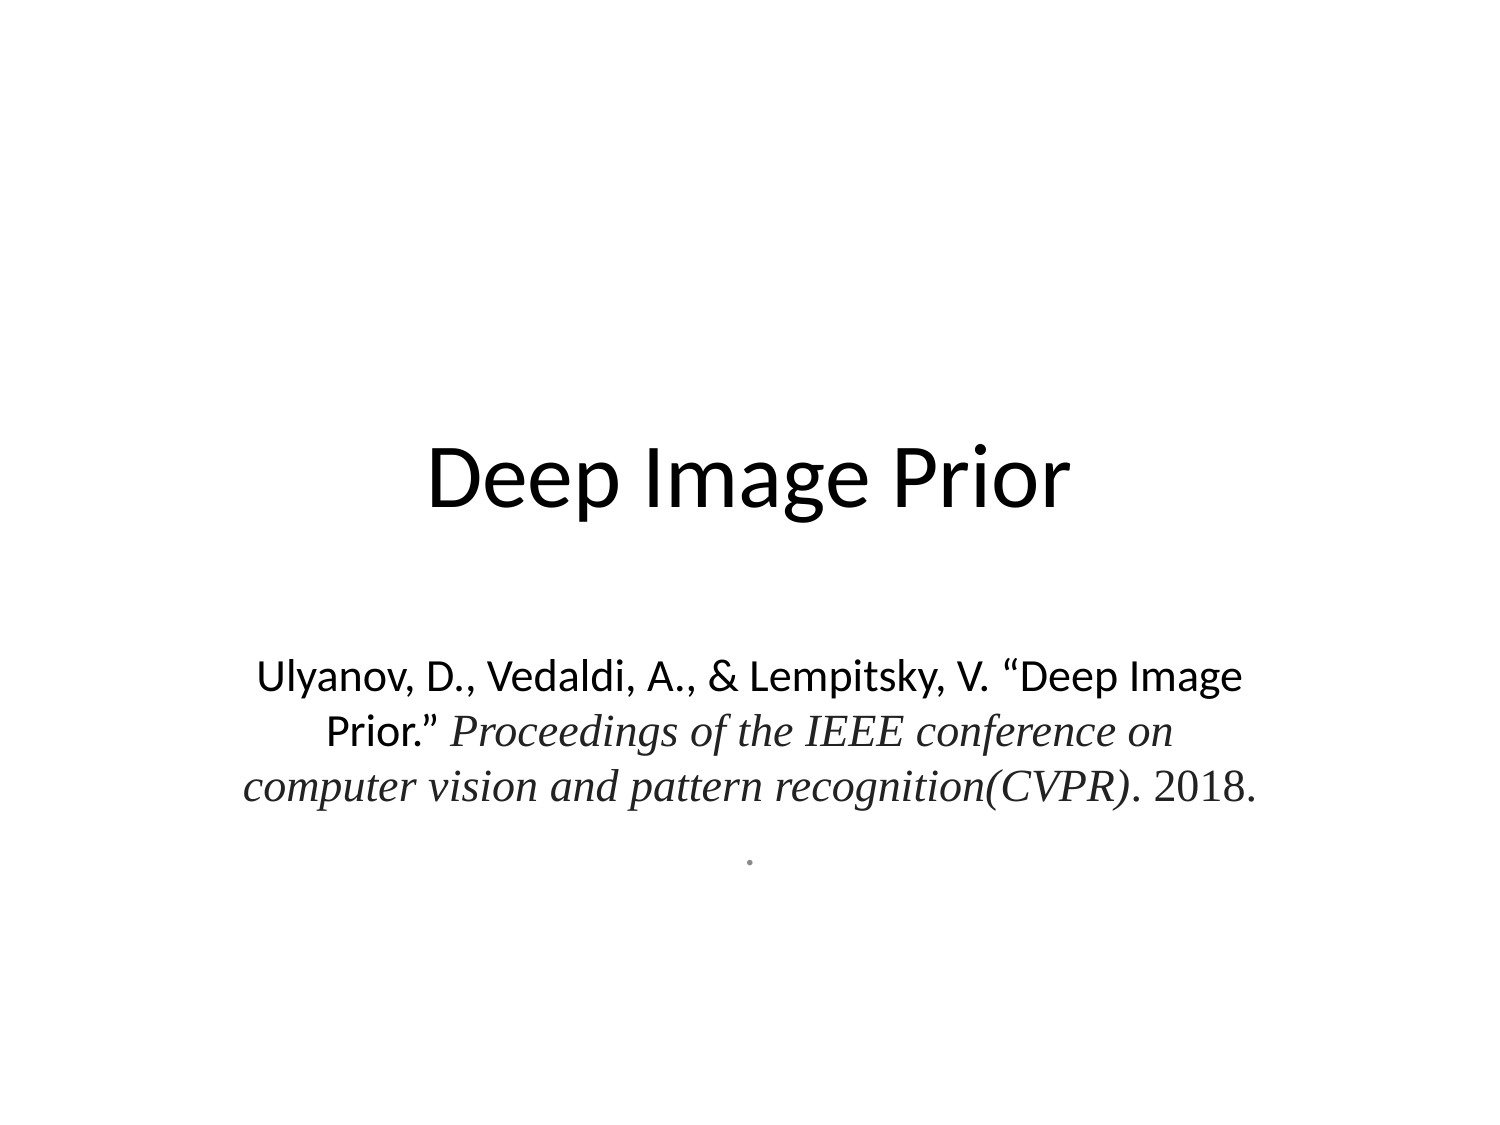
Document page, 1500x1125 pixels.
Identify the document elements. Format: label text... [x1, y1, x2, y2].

subtitle Ulyanov, D., Vedaldi, A., & Lempitsky, V. “Deep Image Prior.” Proceedings of the IEEE conference on computer vision and pattern recognition(CVPR). 2018. . [225, 637, 1275, 925]
title Deep Image Prior [112, 349, 1388, 591]
